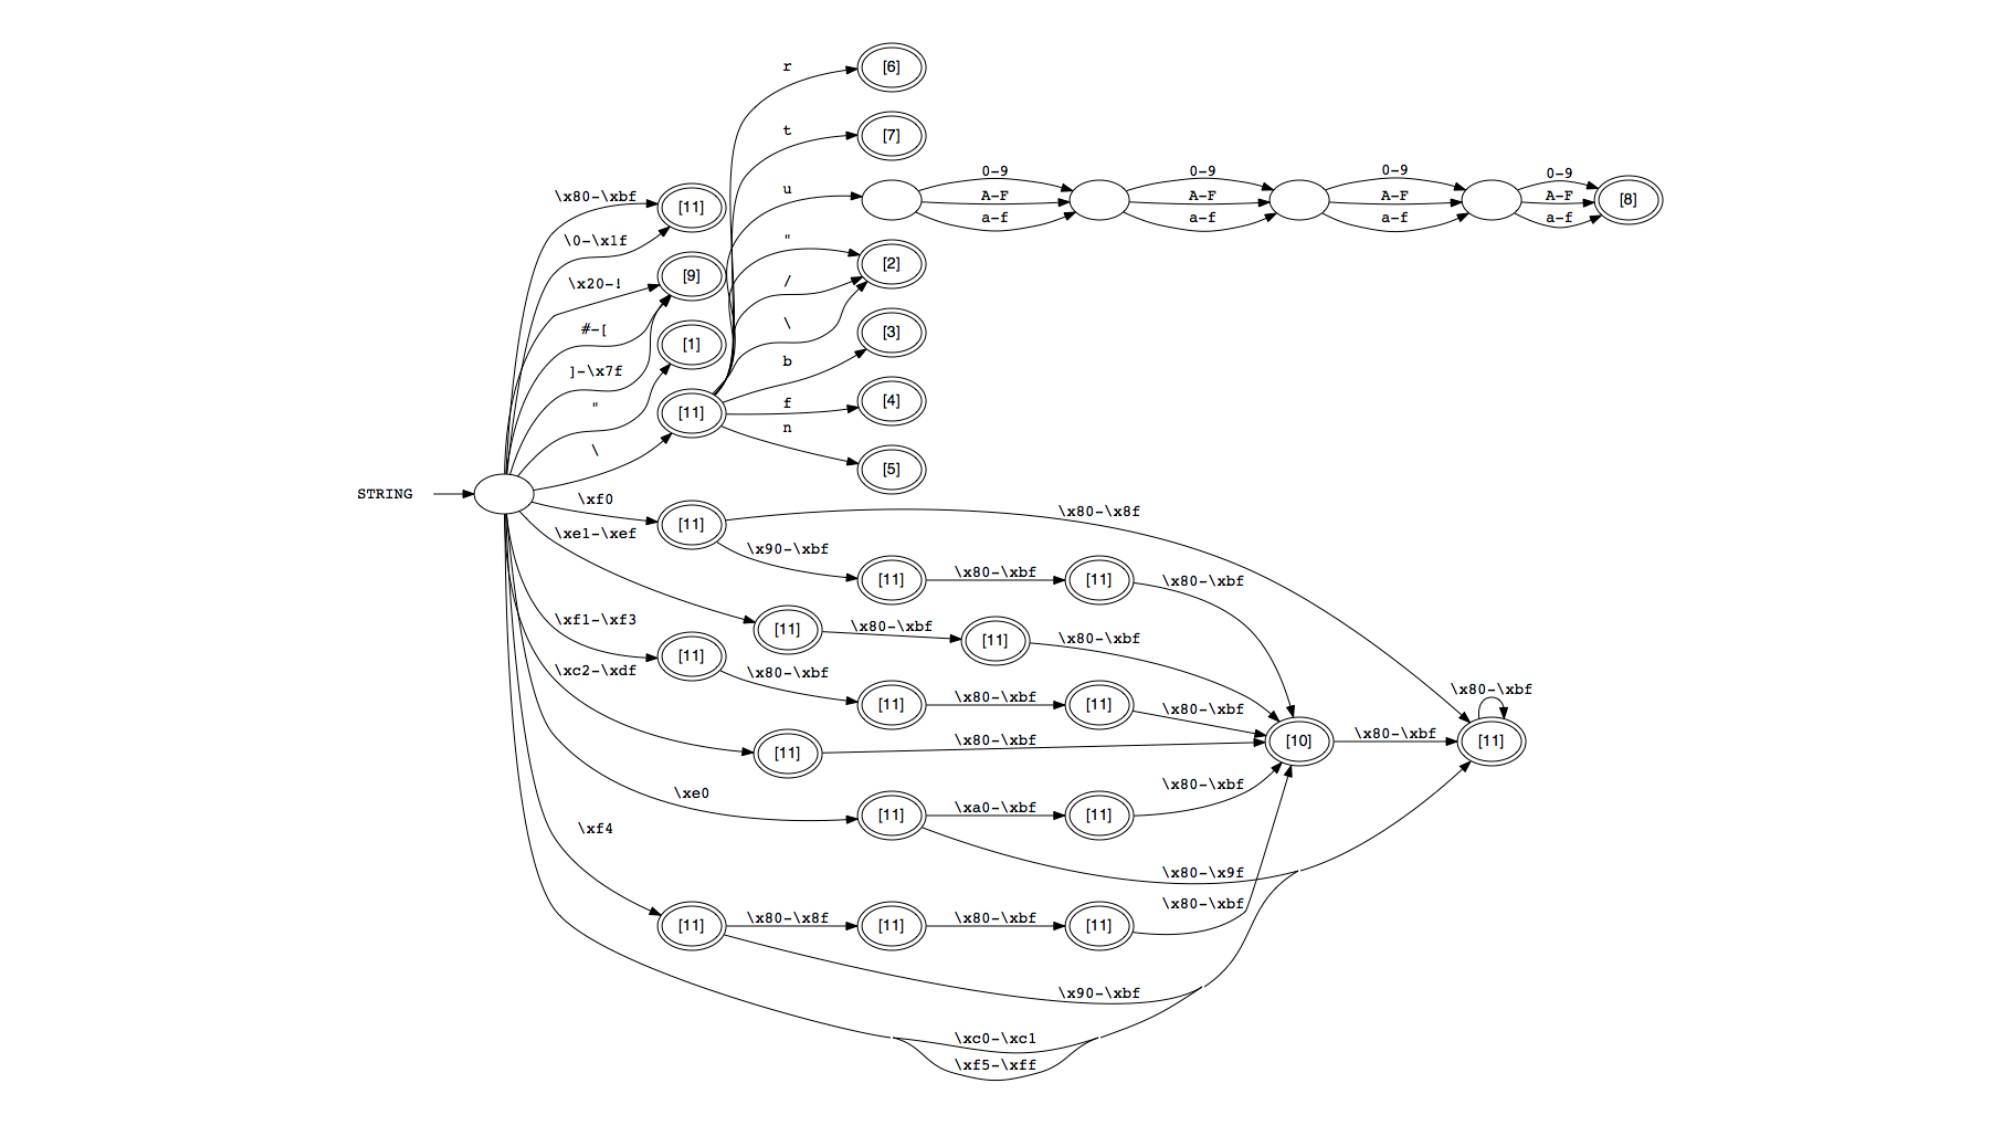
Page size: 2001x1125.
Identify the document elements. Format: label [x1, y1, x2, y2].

picture [293, 0, 1707, 1125]
